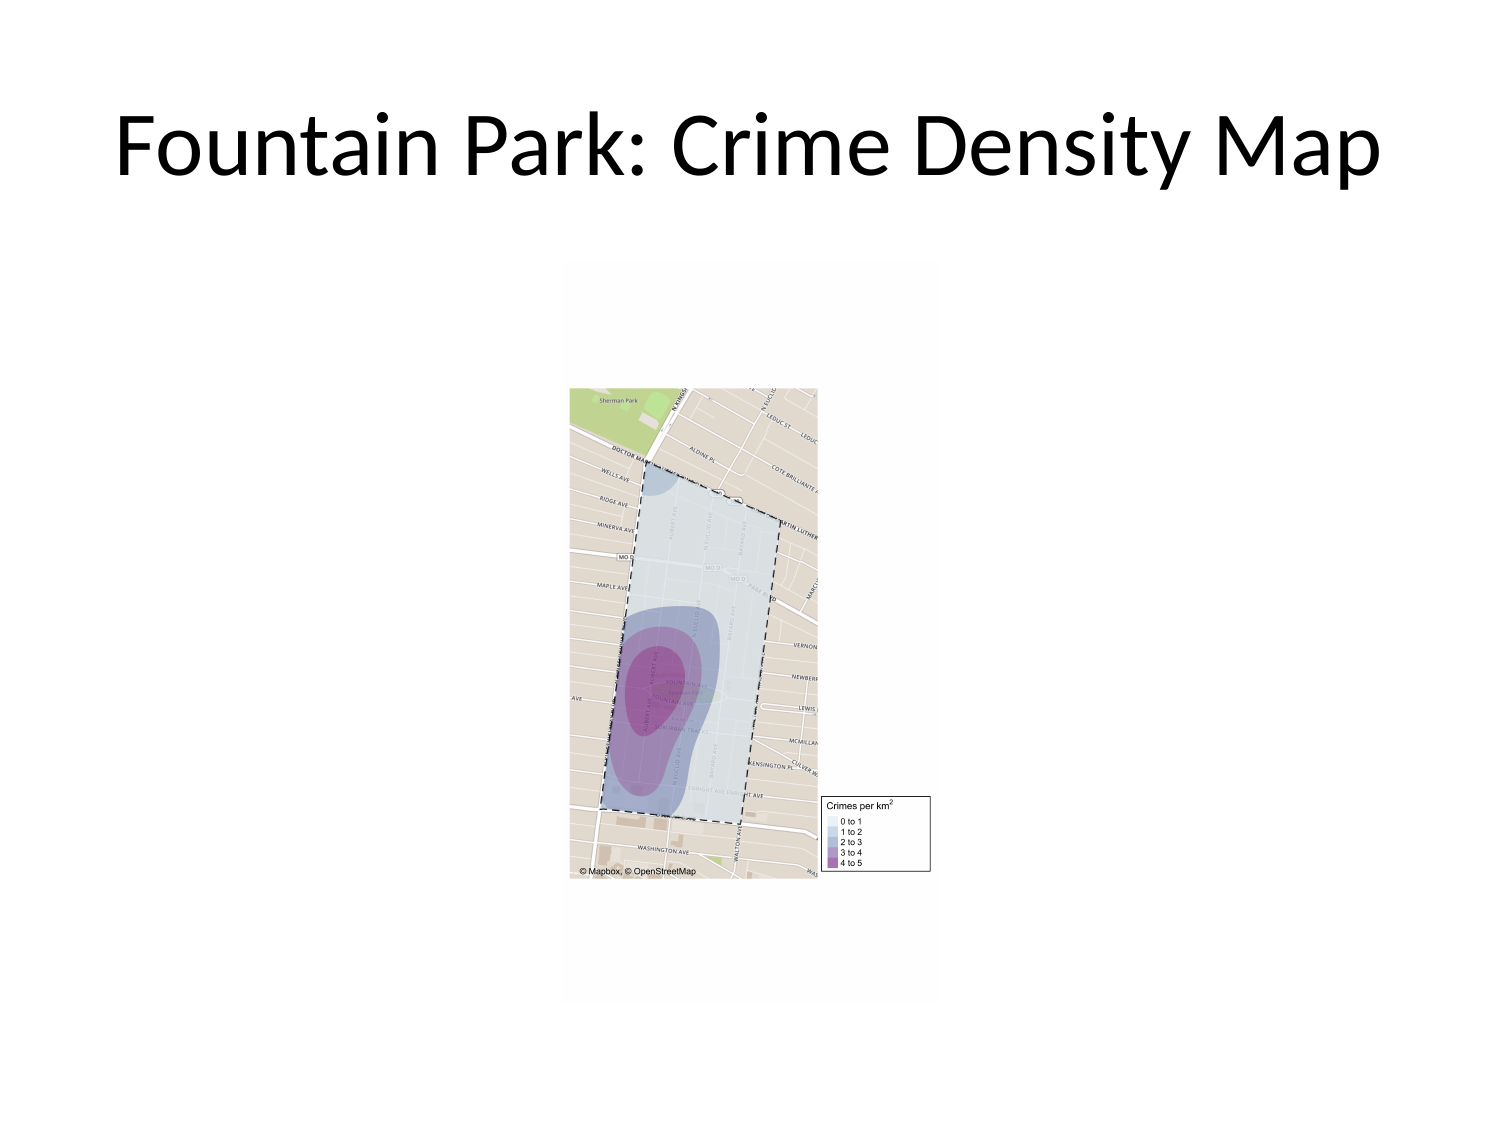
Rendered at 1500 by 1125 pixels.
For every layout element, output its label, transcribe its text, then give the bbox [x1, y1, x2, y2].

picture [562, 262, 938, 1005]
title Fountain Park: Crime Density Map [75, 45, 1425, 233]
